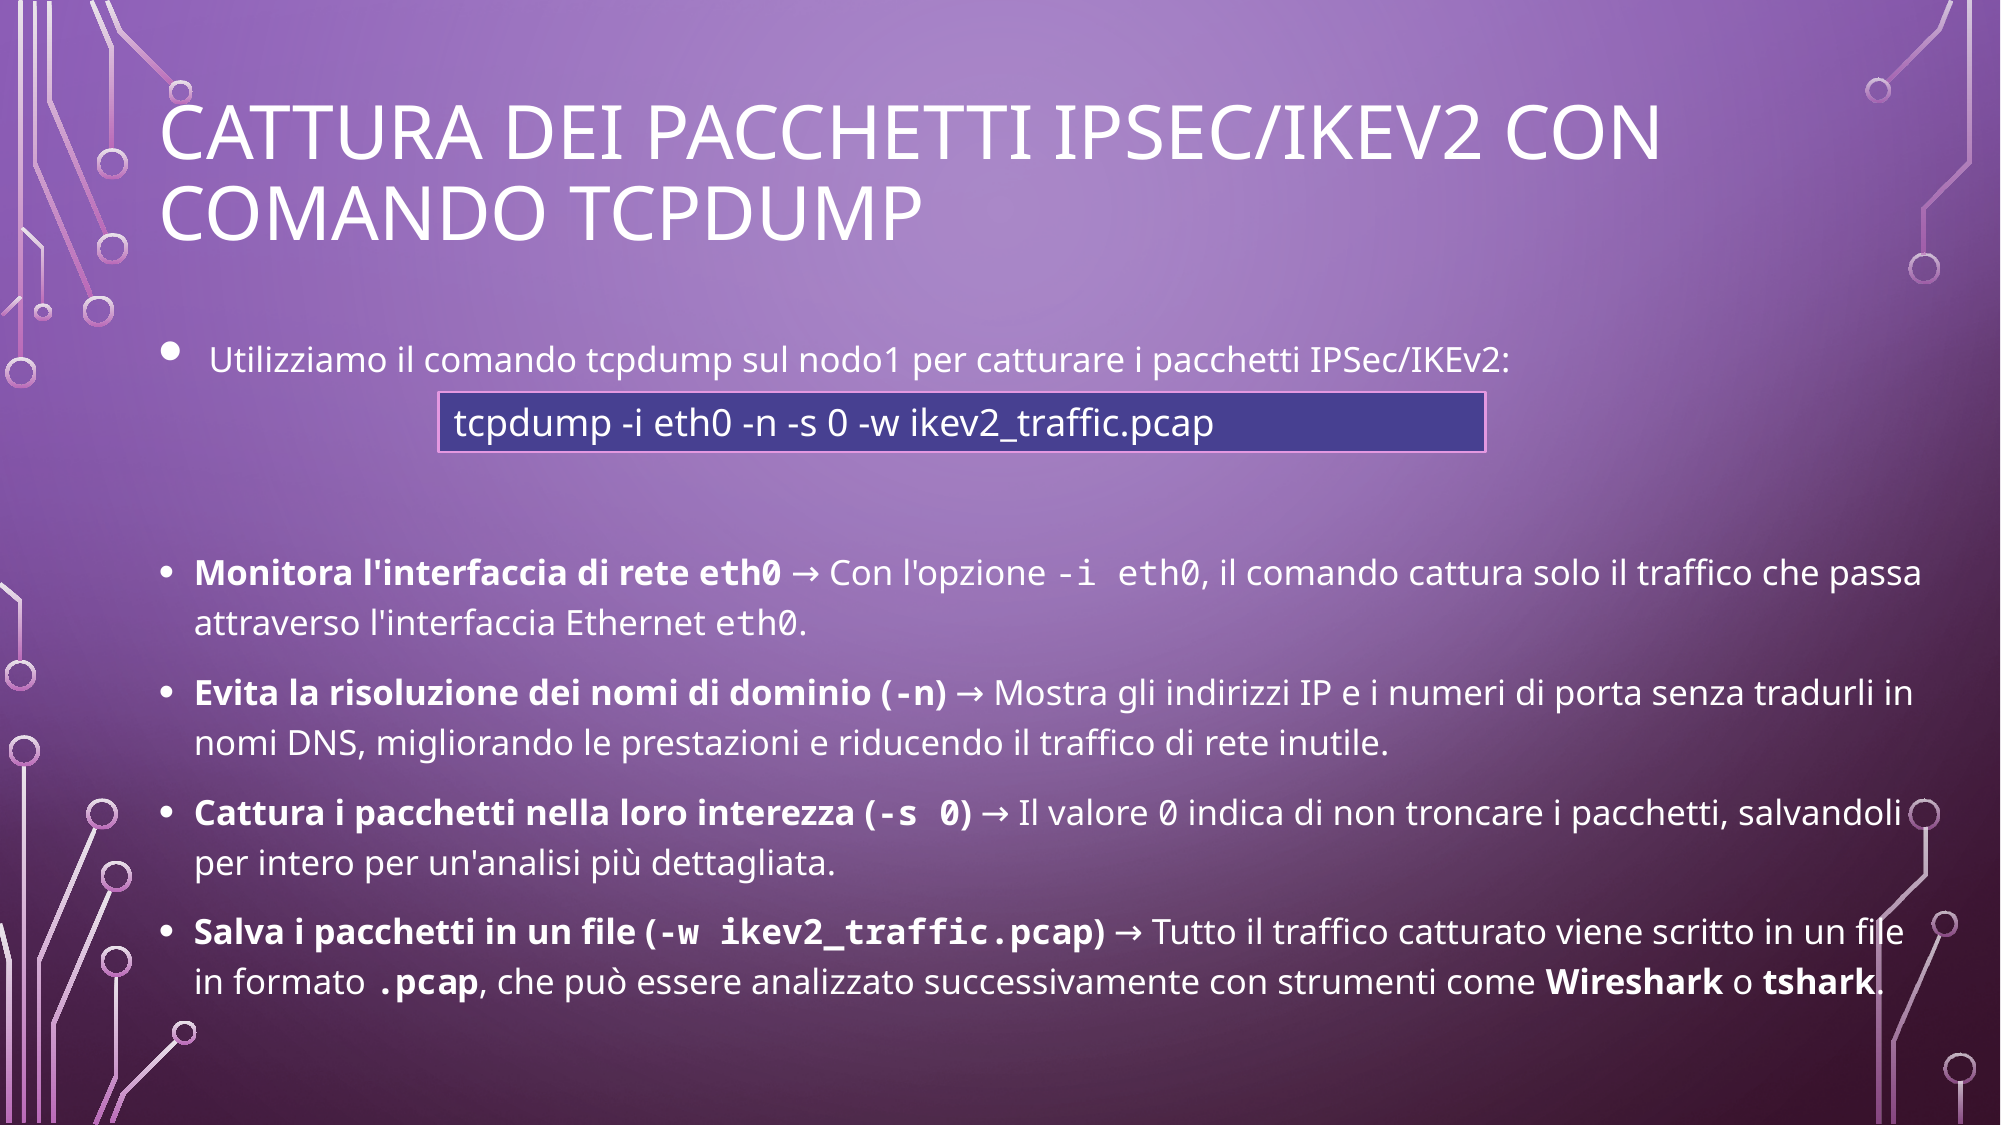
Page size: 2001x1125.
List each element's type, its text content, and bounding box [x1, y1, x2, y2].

title Cattura dei pacchetti IPSec/IKEv2 con comando tcpdump [143, 54, 1894, 295]
text_box tcpdump -i eth0 -n -s 0 -w ikev2_traffic.pcap [437, 391, 1487, 453]
list Utilizziamo il comando tcpdump sul nodo1 per catturare i pacchetti IPSec/IKEv2: Monitora l'interfaccia di rete eth0 → Con l'opzione -i eth0, il comando cattura solo il traffico che passa attraverso l'interfaccia Ethernet eth0. Evita la risoluzione dei nomi di dominio (-n) → Mostra gli indirizzi IP e i numeri di porta senza tradurli in nomi DNS, migliorando le prestazioni e riducendo il traffico di rete inutile. Cattura i pacchetti nella loro interezza (-s 0) → Il valore 0 indica di non troncare i pacchetti, salvandoli per intero per un'analisi più dettagliata. Salva i pacchetti in un file (-w ikev2_traffic.pcap) → Tutto il traffico catturato viene scritto in un file in formato .pcap, che può essere analizzato successivamente con strumenti come Wireshark o tshark. [143, 295, 1958, 1049]
